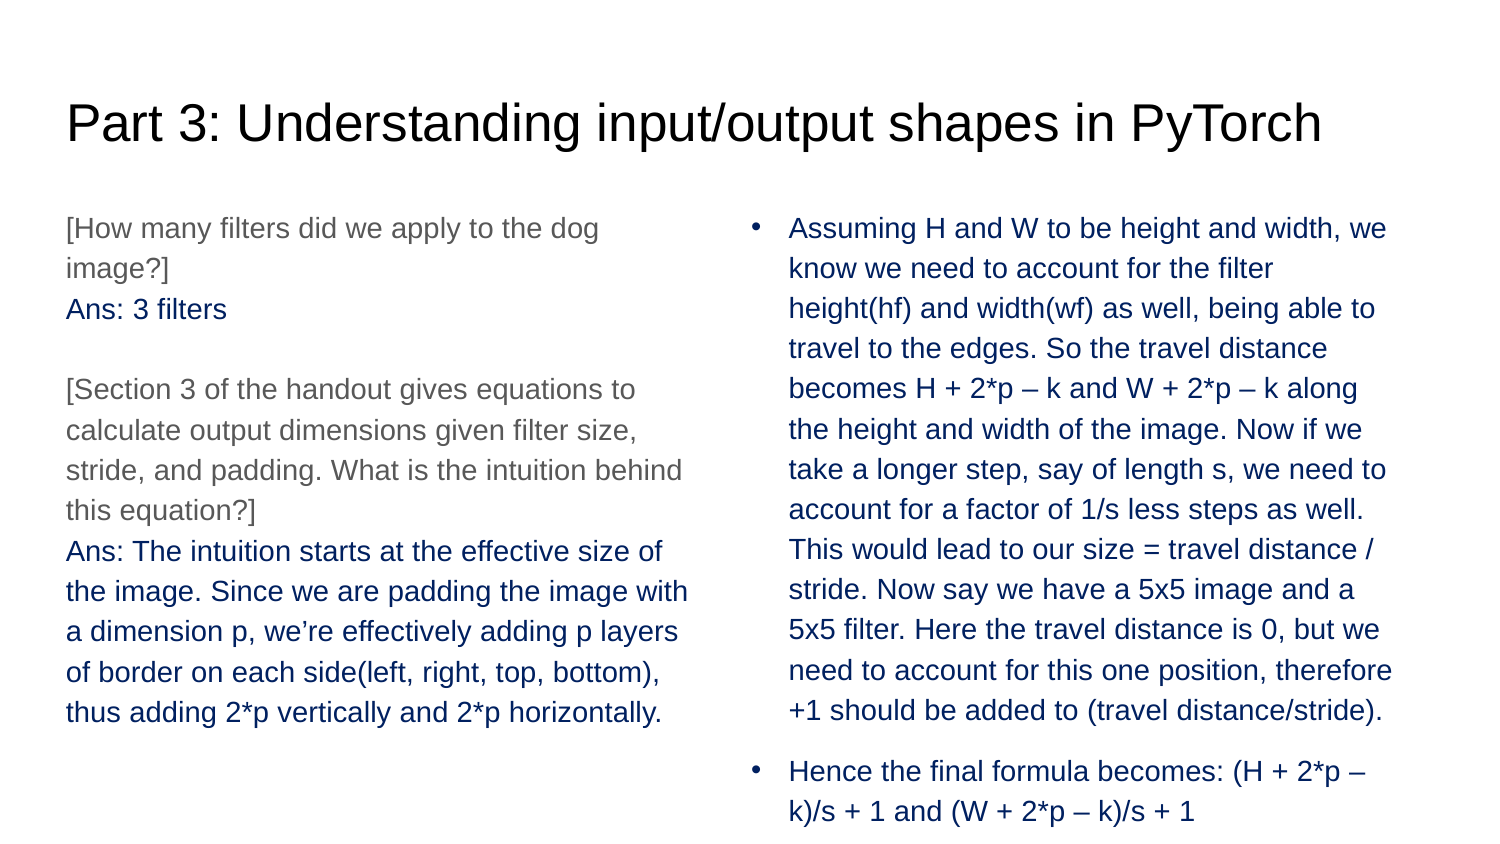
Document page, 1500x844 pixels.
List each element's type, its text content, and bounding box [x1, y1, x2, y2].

list Assuming H and W to be height and width, we know we need to account for the filter height(hf) and width(wf) as well, being able to travel to the edges. So the travel distance becomes H + 2*p – k and W + 2*p – k along the height and width of the image. Now if we take a longer step, say of length s, we need to account for a factor of 1/s less steps as well. This would lead to our size = travel distance / stride. Now say we have a 5x5 image and a 5x5 filter. Here the travel distance is 0, but we need to account for this one position, therefore +1 should be added to (travel distance/stride). Hence the final formula becomes: (H + 2*p – k)/s + 1 and (W + 2*p – k)/s + 1 [735, 189, 1416, 750]
title Part 3: Understanding input/output shapes in PyTorch [51, 72, 1449, 167]
text_box [How many filters did we apply to the dog image?] Ans: 3 filters [Section 3 of the handout gives equations to calculate output dimensions given filter size, stride, and padding. What is the intuition behind this equation?] Ans: The intuition starts at the effective size of the image. Since we are padding the image with a dimension p, we’re effectively adding p layers of border on each side(left, right, top, bottom), thus adding 2*p vertically and 2*p horizontally. [51, 189, 708, 750]
